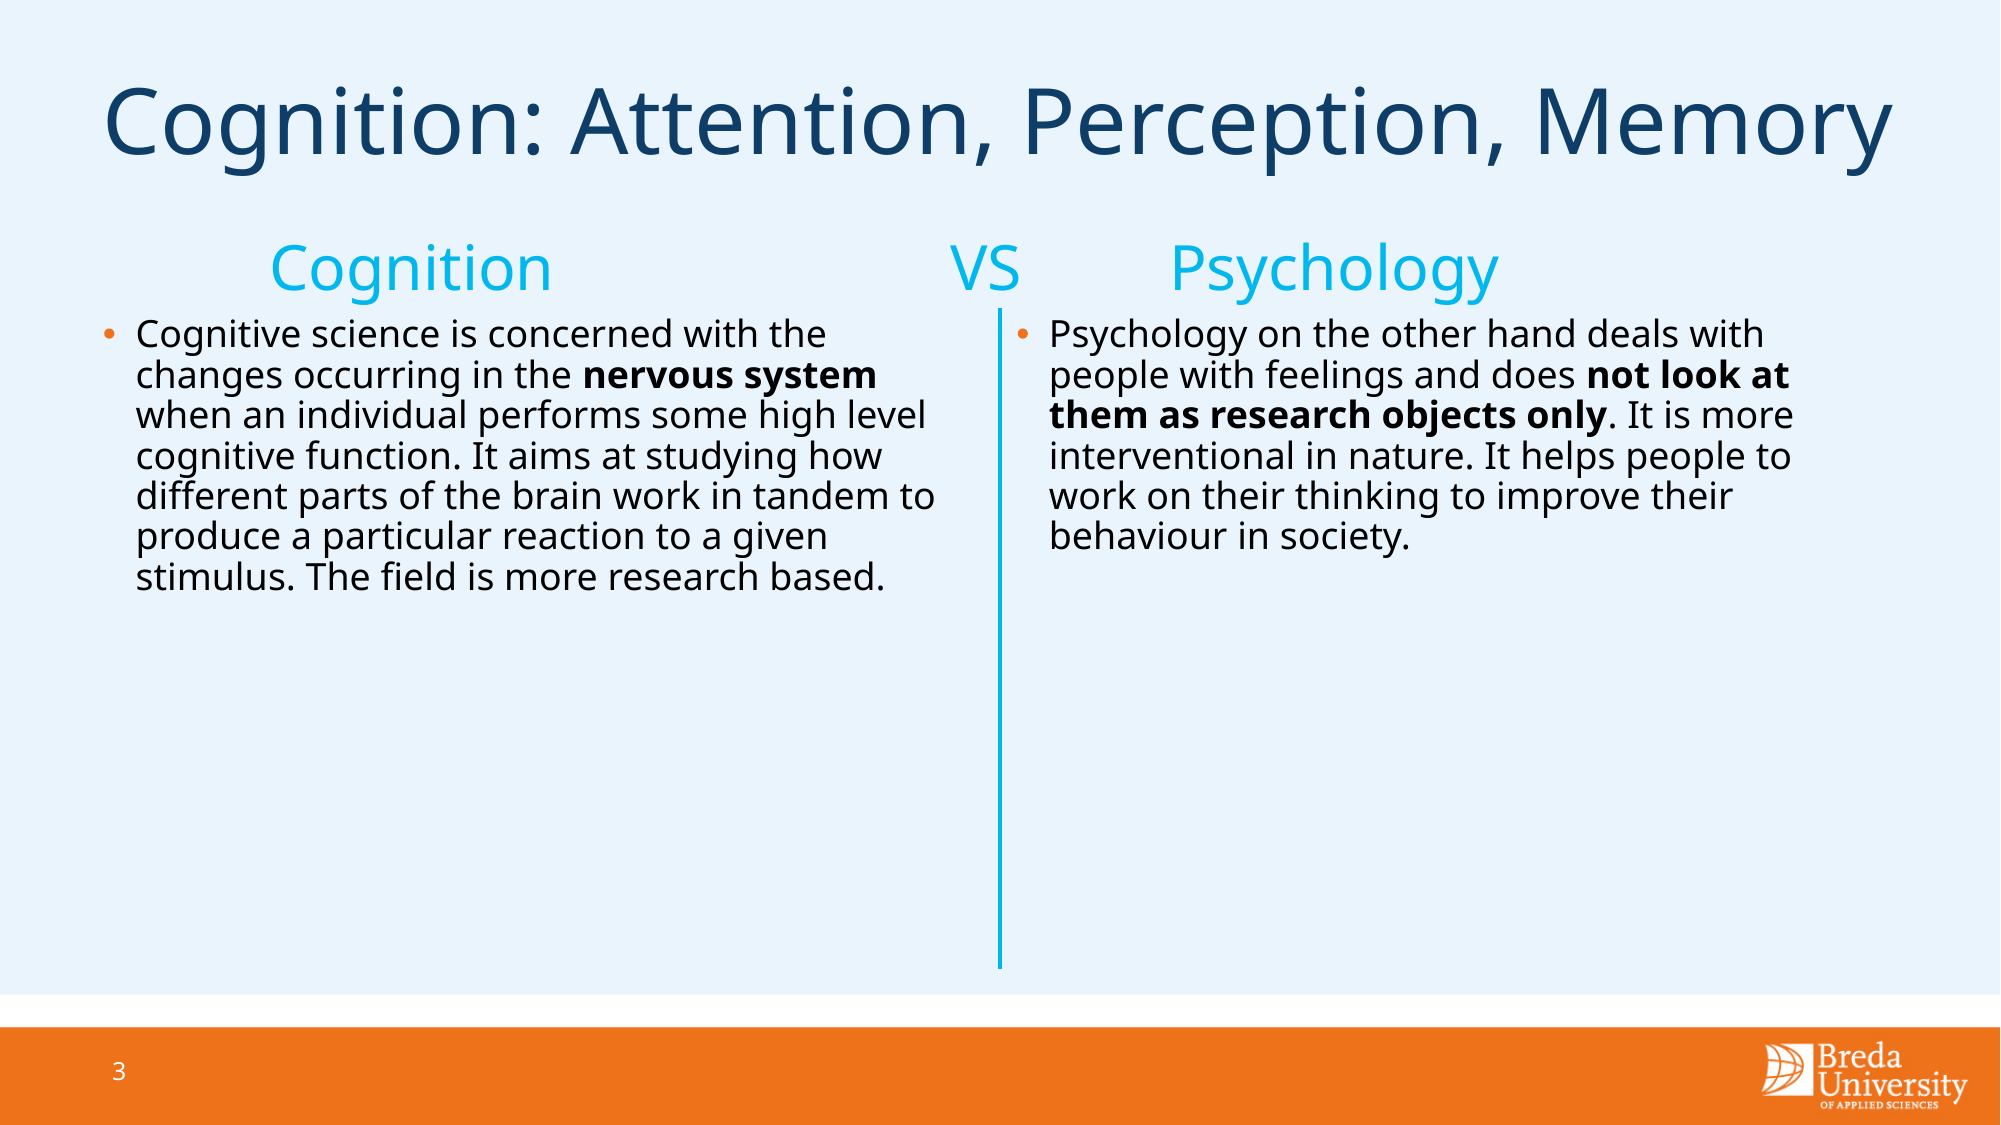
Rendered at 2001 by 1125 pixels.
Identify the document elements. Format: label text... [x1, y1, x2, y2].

picture [0, 0, 2001, 1125]
list Cognition VS Psychology [88, 229, 1917, 307]
list Psychology on the other hand deals with people with feelings and does not look at them as research objects only. It is more interventional in nature. It helps people to work on their thinking to improve their behaviour in society. [1002, 308, 1886, 946]
slide_number 3 [97, 1042, 198, 1103]
list Cognitive science is concerned with the changes occurring in the nervous system when an individual performs some high level cognitive function. It aims at studying how different parts of the brain work in tandem to produce a particular reaction to a given stimulus. The field is more research based. [88, 308, 973, 946]
title Cognition: Attention, Perception, Memory [88, 67, 1976, 210]
